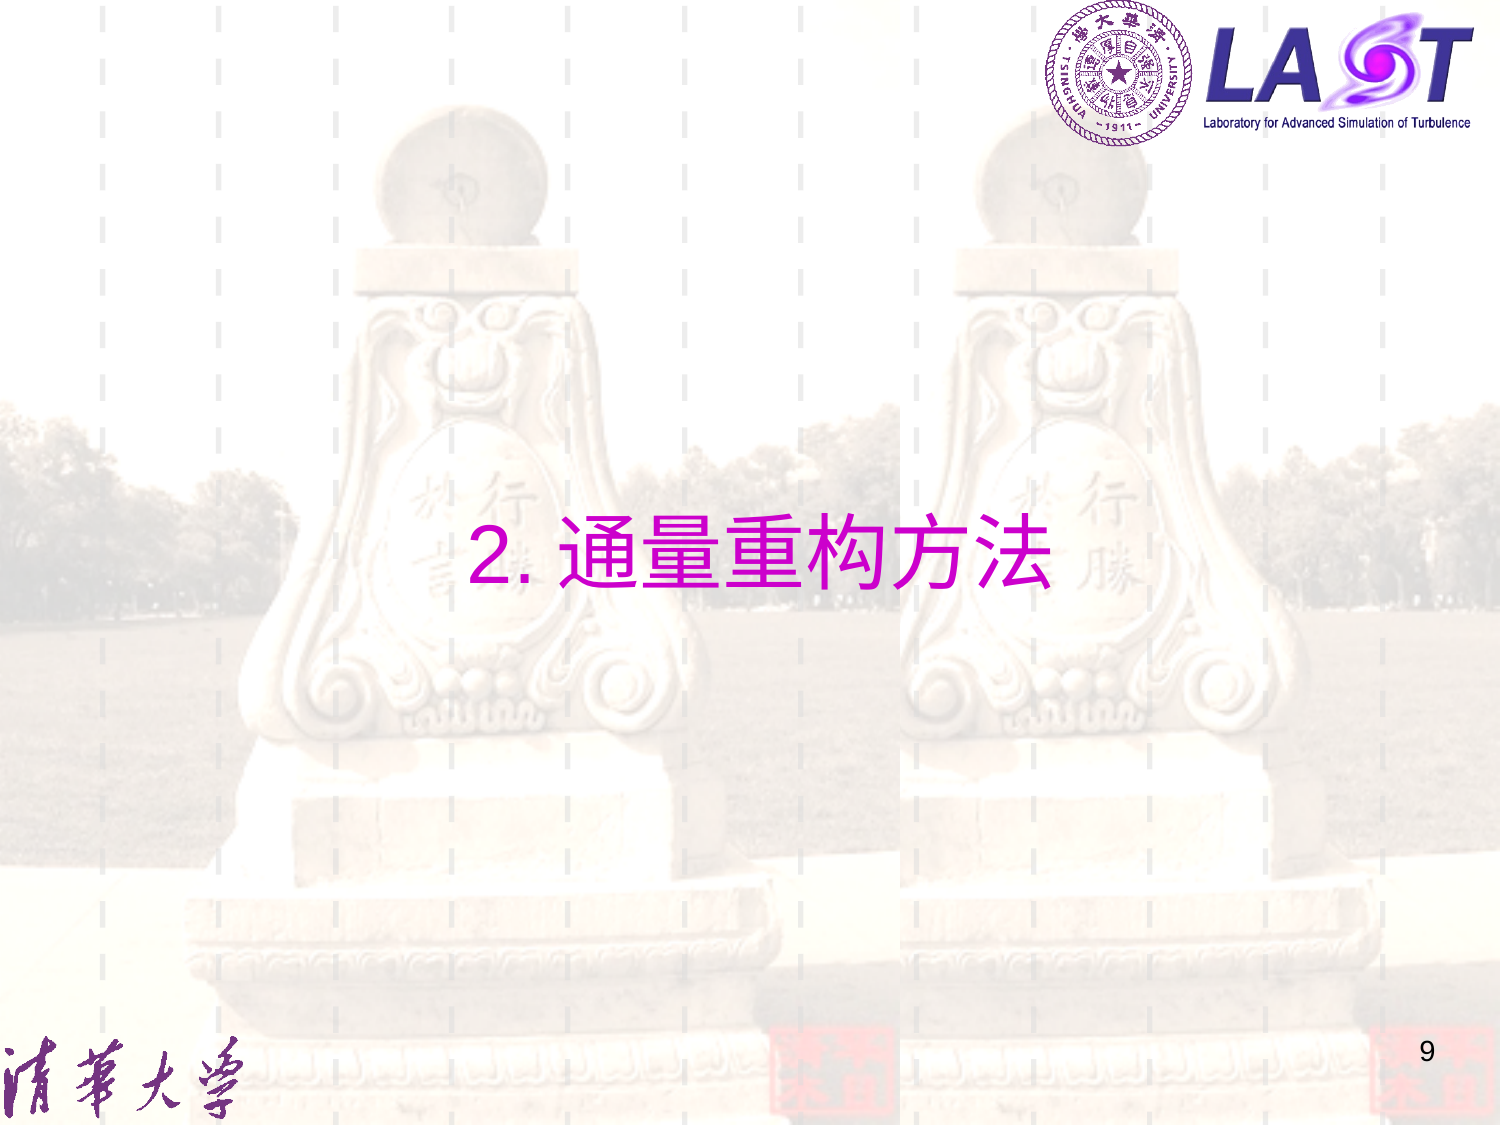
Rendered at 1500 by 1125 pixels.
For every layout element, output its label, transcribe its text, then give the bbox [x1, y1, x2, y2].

picture [0, 1031, 243, 1125]
picture [1045, 0, 1500, 150]
title 2.通量重构方法 [123, 420, 1399, 609]
slide_number 9 [1074, 1025, 1451, 1104]
